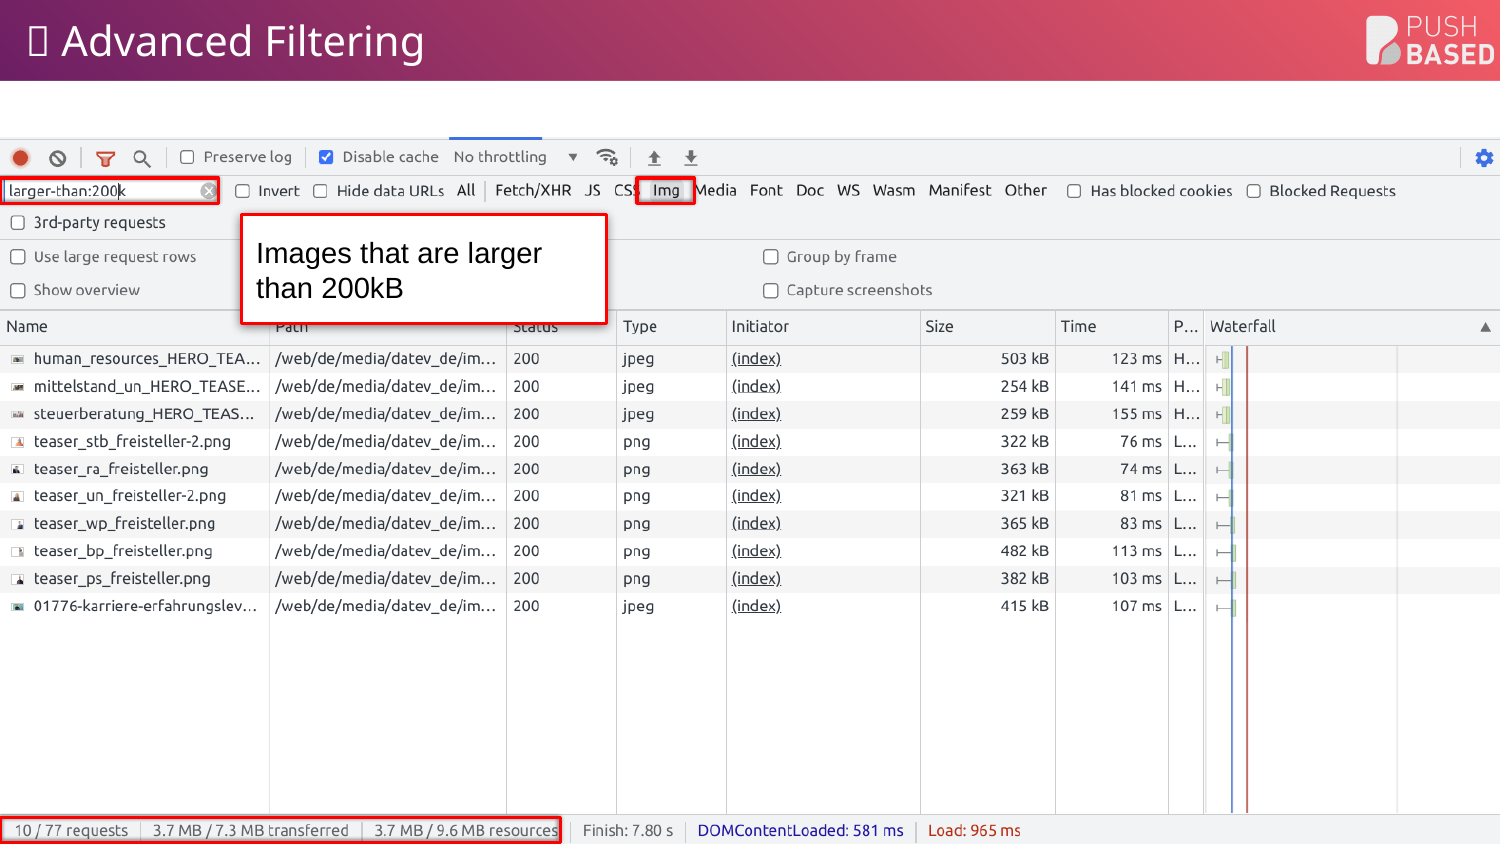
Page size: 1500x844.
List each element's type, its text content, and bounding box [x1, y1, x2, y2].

picture [1351, 0, 1500, 81]
picture [0, 137, 1500, 844]
title 🔎 Advanced Filtering [0, 0, 1351, 81]
